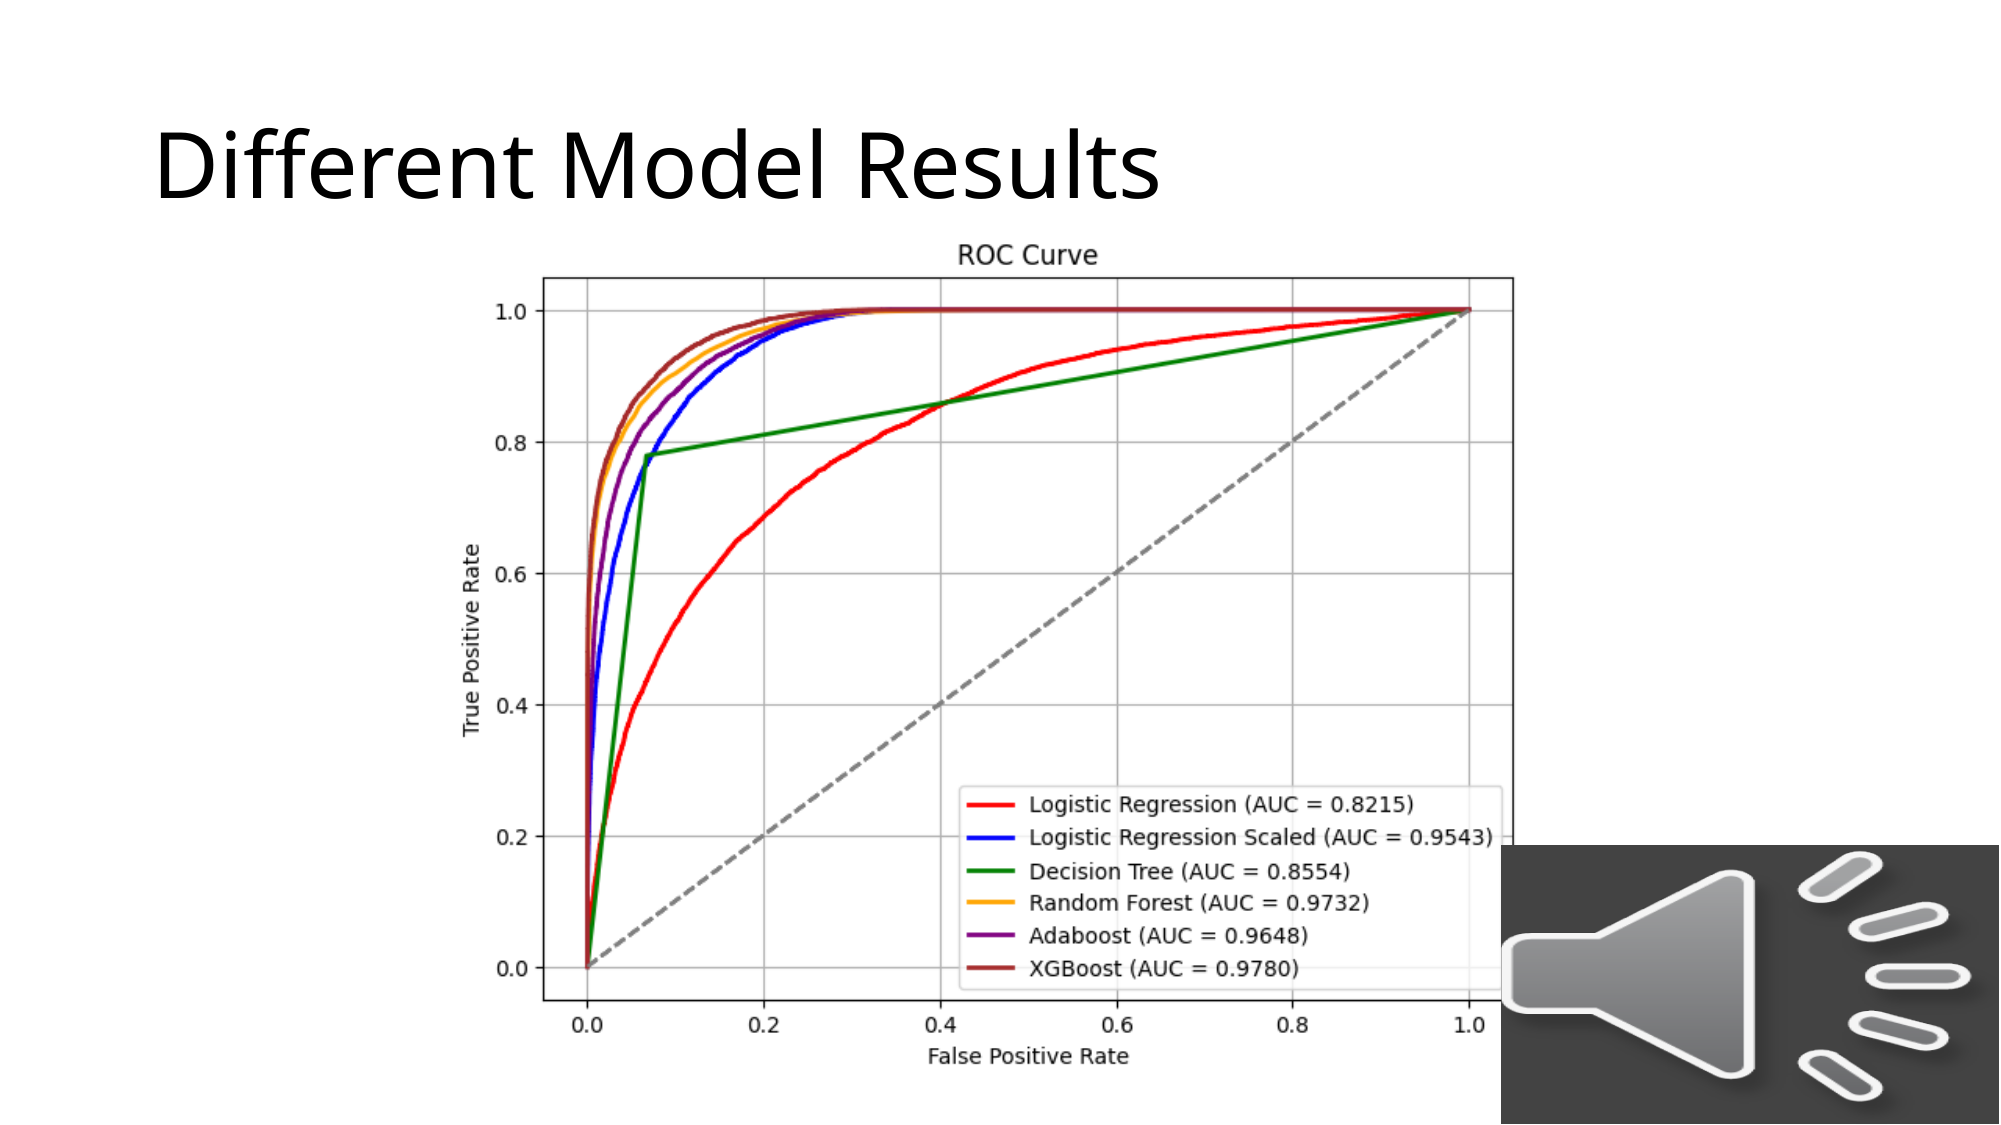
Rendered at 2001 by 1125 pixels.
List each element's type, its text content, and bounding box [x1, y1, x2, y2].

picture [454, 240, 2000, 1125]
title Different Model Results [137, 59, 1863, 278]
